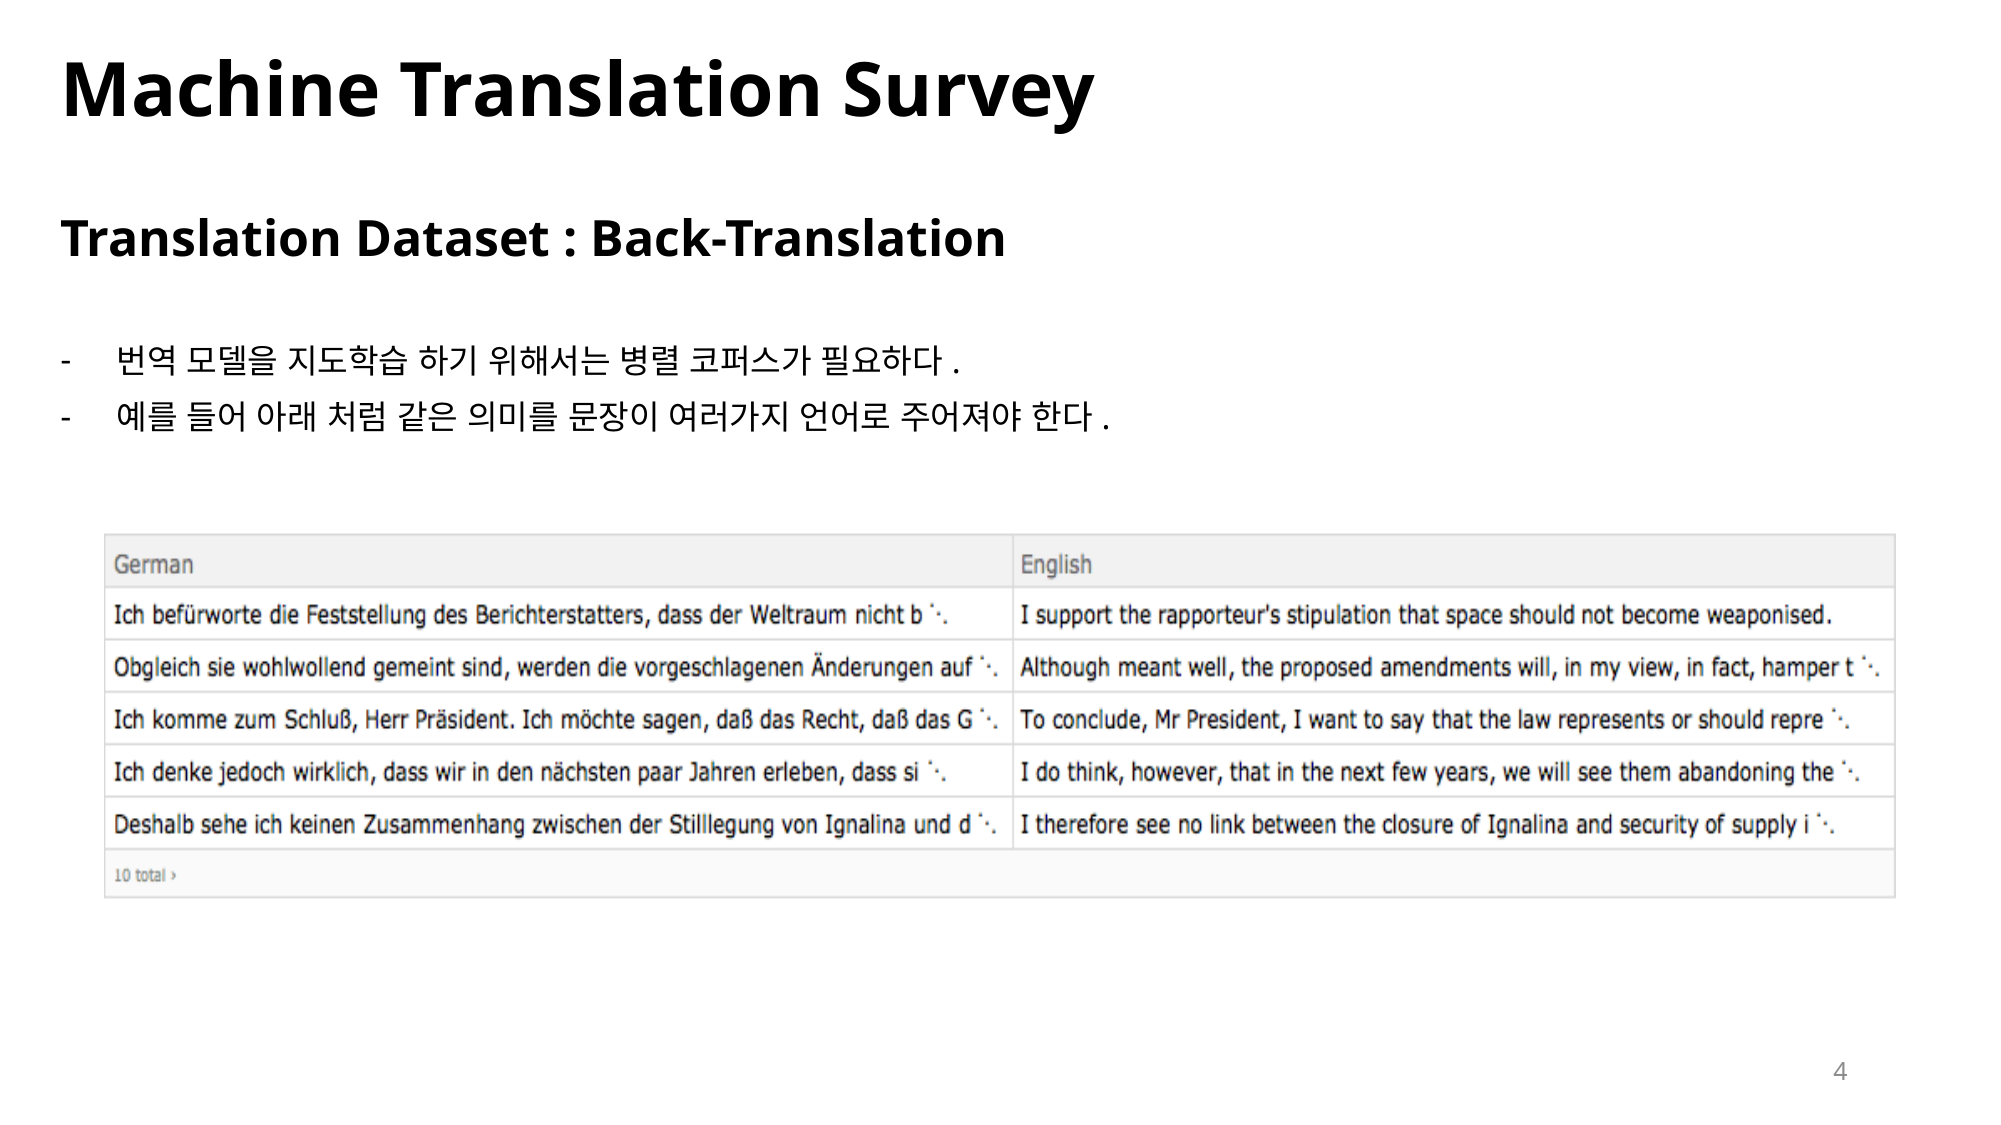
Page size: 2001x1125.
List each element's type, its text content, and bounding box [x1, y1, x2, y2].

title Machine Translation Survey [45, 0, 1271, 141]
slide_number 4 [1412, 1042, 1863, 1103]
subtitle Translation Dataset : Back-Translation 번역 모델을 지도학습 하기 위해서는 병렬 코퍼스가 필요하다. 예를 들어 아래 처럼 같은 의미를 문장이 여러가지 언어로 주어져야 한다. [45, 205, 1656, 1117]
picture [104, 532, 1896, 903]
